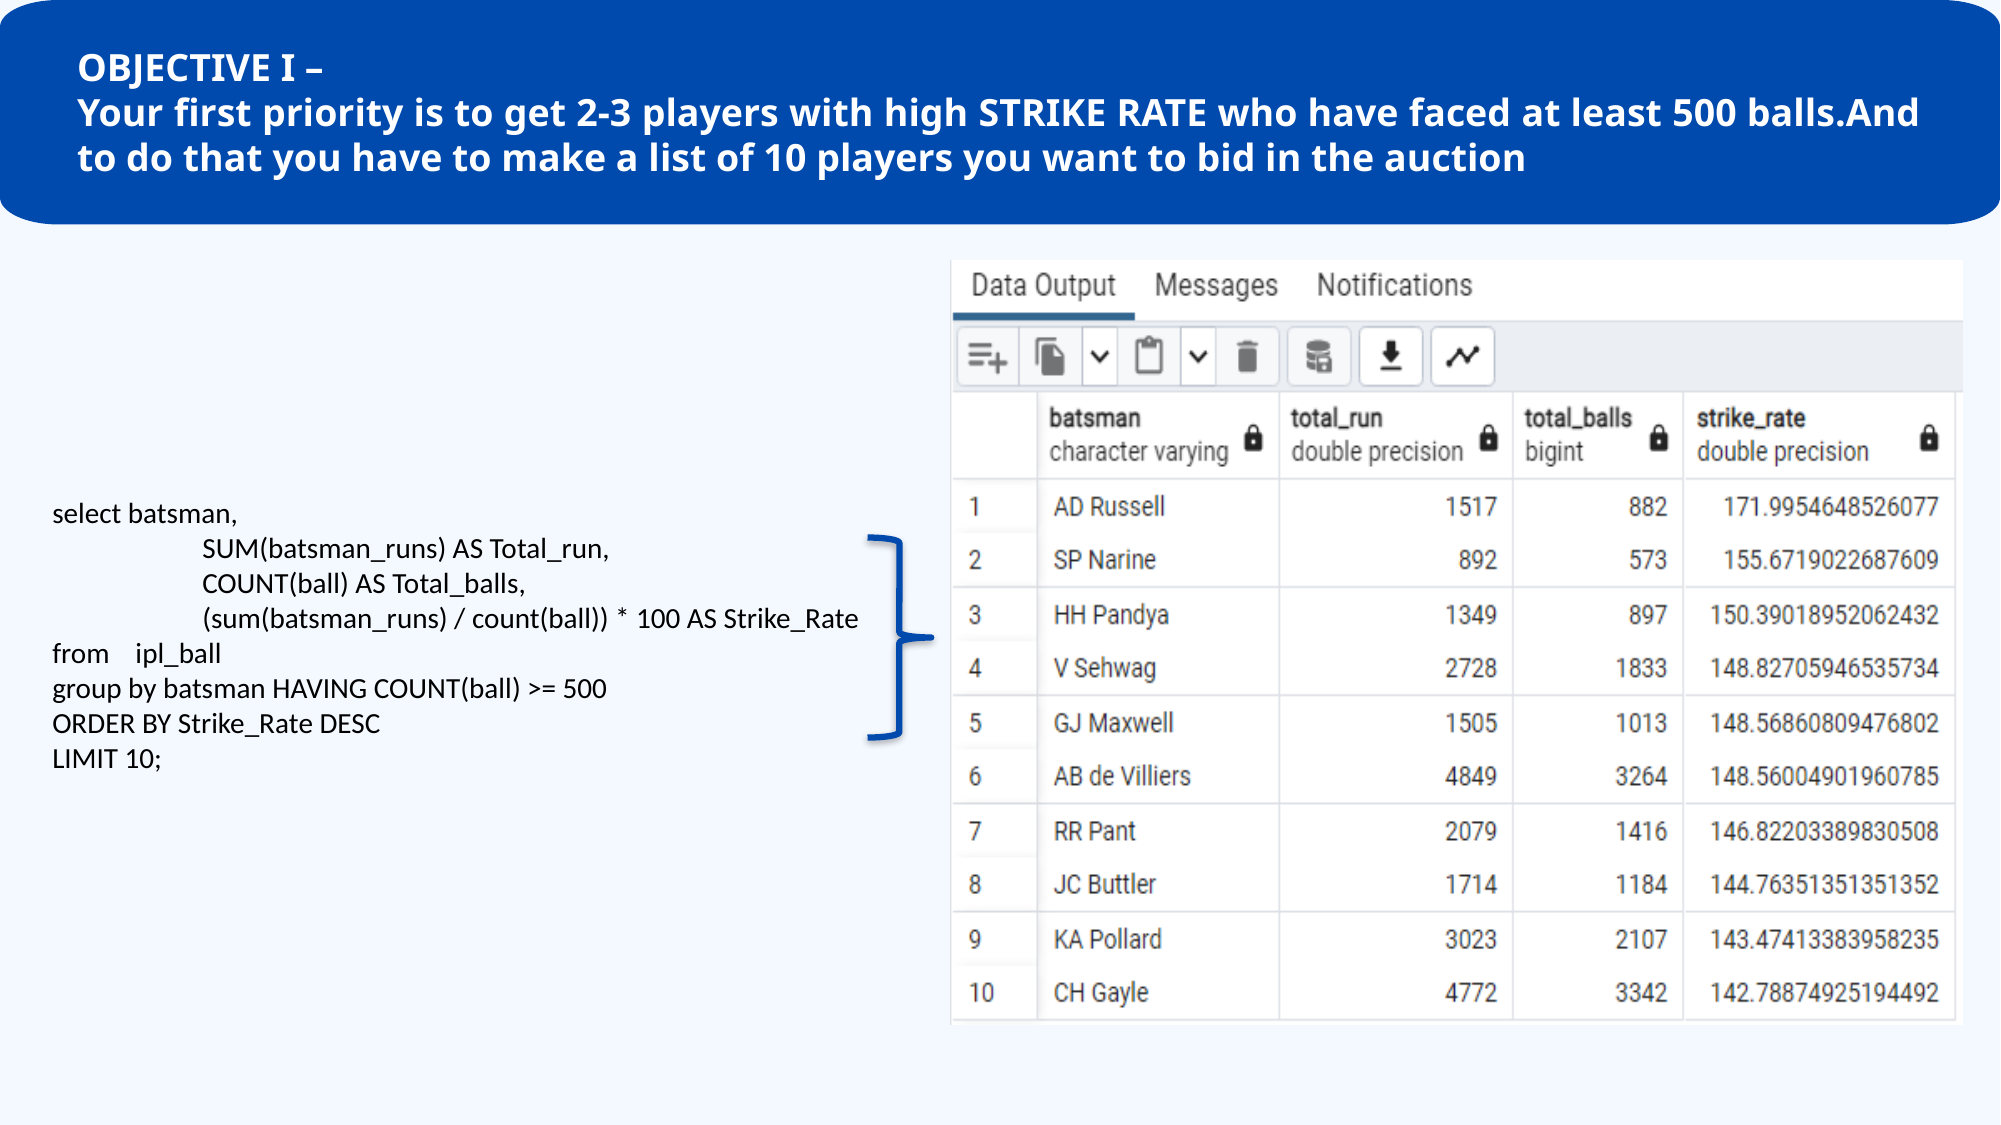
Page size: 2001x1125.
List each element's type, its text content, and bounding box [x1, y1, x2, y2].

text_box [888, 535, 935, 740]
picture [949, 260, 1963, 1026]
text_box select batsman, SUM(batsman_runs) AS Total_run, COUNT(ball) AS Total_balls, (sum(batsman_runs) / count(ball)) * 100 AS Strike_Rate from ipl_ball group by batsman HAVING COUNT(ball) >= 500 ORDER BY Strike_Rate DESC LIMIT 10; [37, 347, 888, 922]
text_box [0, 0, 2000, 225]
